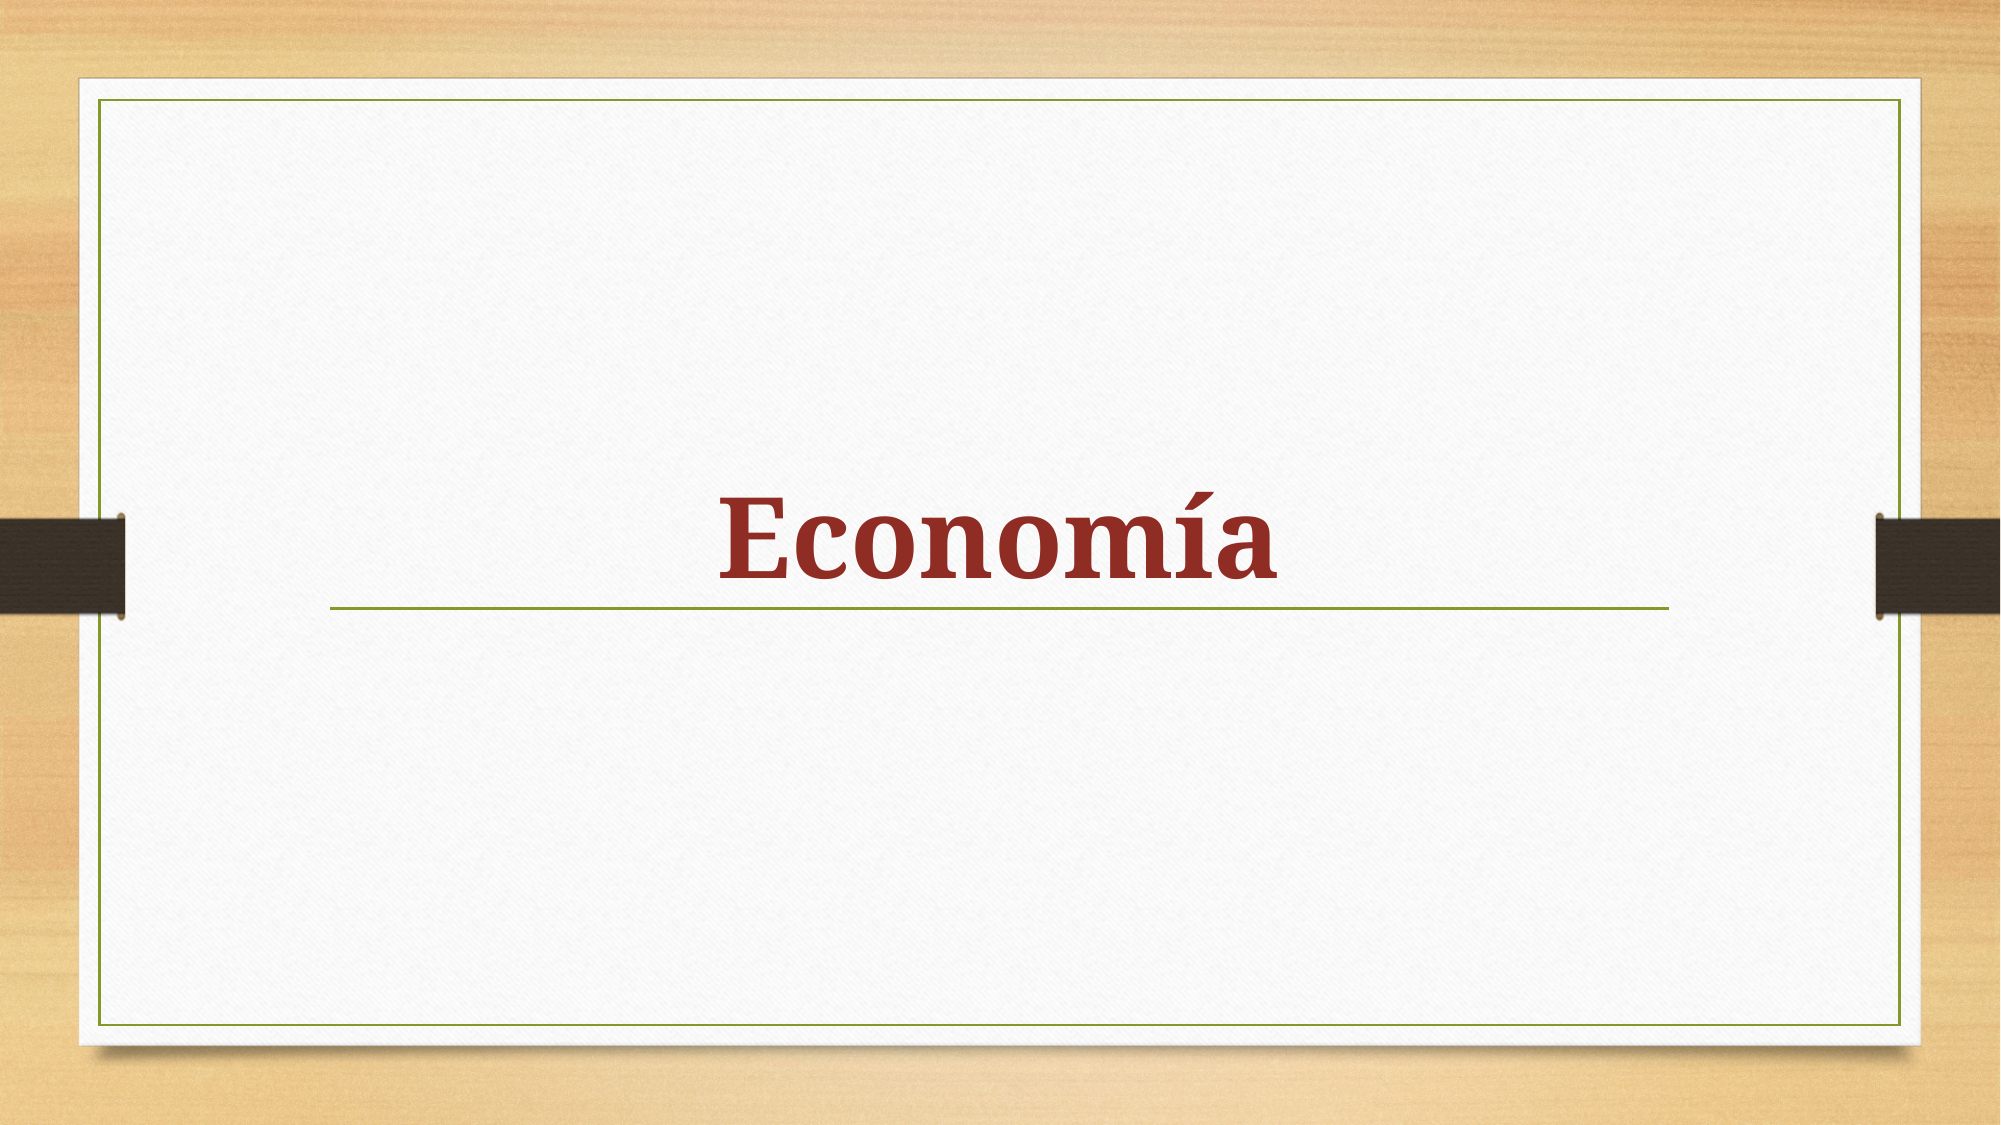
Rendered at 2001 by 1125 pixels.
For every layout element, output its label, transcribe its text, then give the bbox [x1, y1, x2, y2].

picture [0, 0, 2001, 1125]
title Economía [440, 360, 1559, 609]
